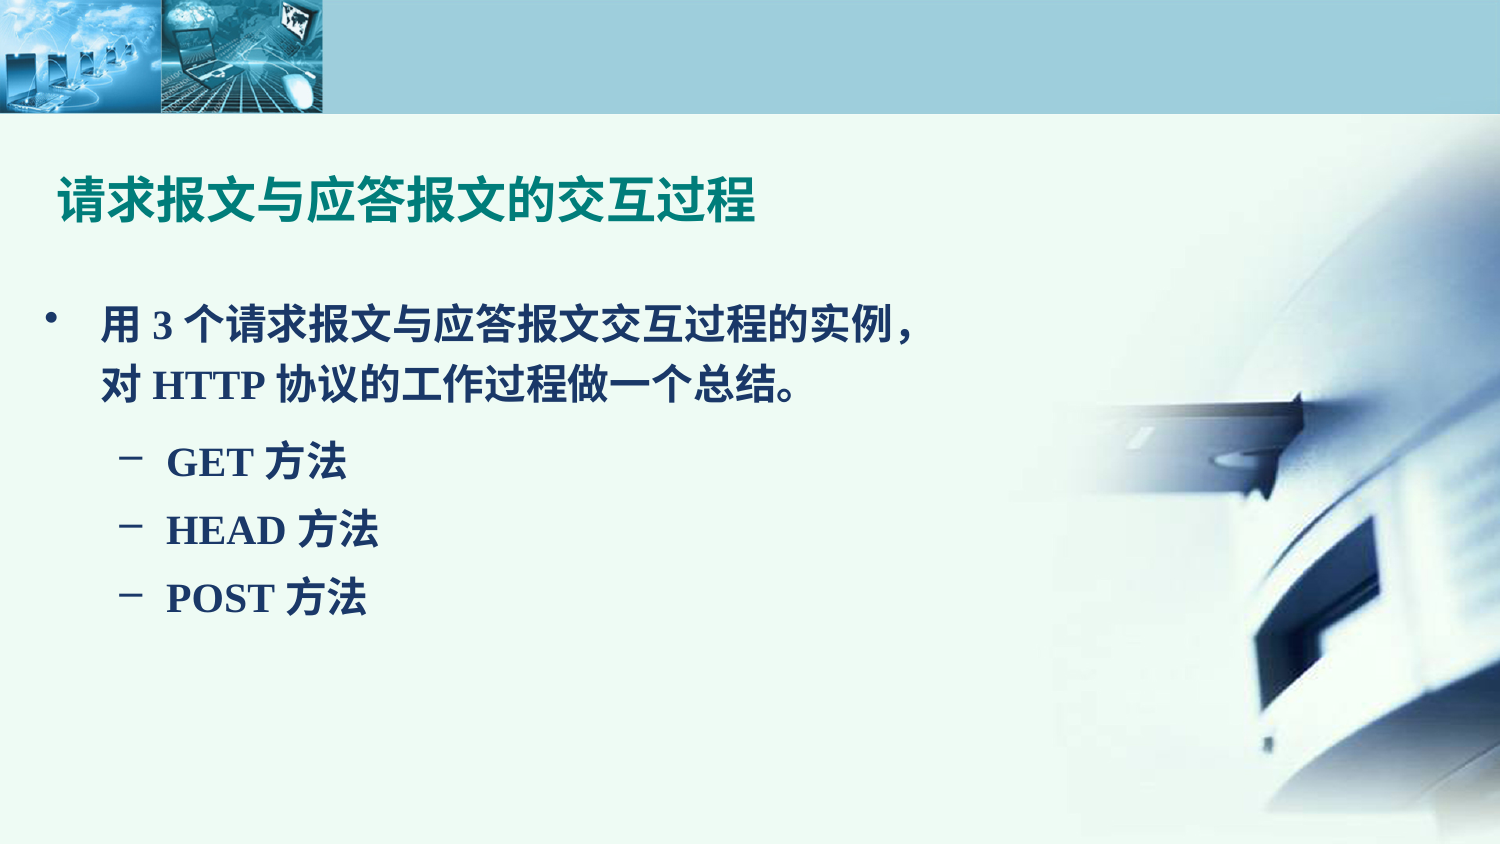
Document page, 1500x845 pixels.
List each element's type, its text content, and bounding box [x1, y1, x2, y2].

title 请求报文与应答报文的交互过程 [41, 127, 892, 269]
picture [0, 0, 1500, 844]
list 用3个请求报文与应答报文交互过程的实例，对HTTP协议的工作过程做一个总结。 GET方法 HEAD方法 POST方法 [29, 279, 963, 789]
